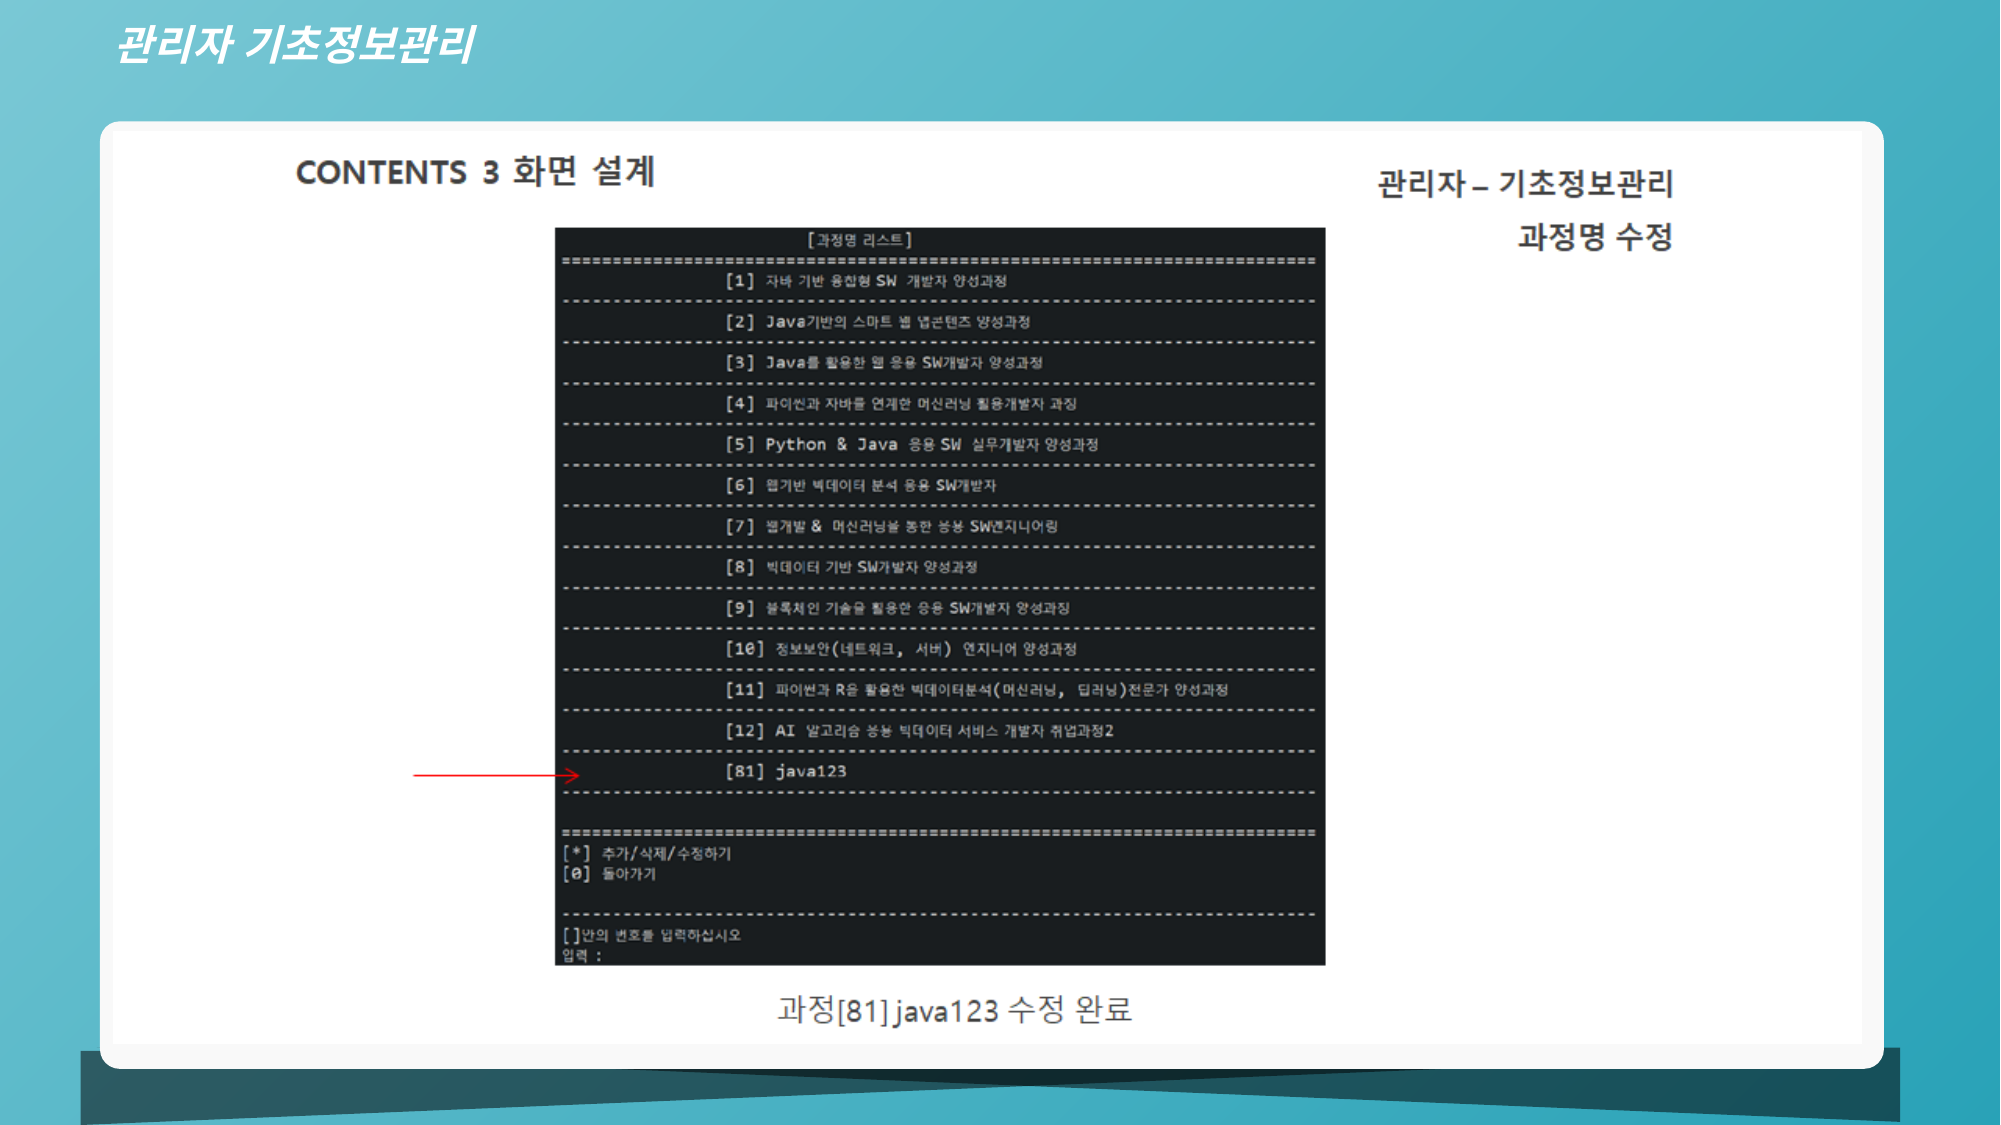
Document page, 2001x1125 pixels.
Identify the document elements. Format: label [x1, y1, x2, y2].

text_box [80, 11, 1901, 1125]
picture [113, 130, 1862, 1044]
